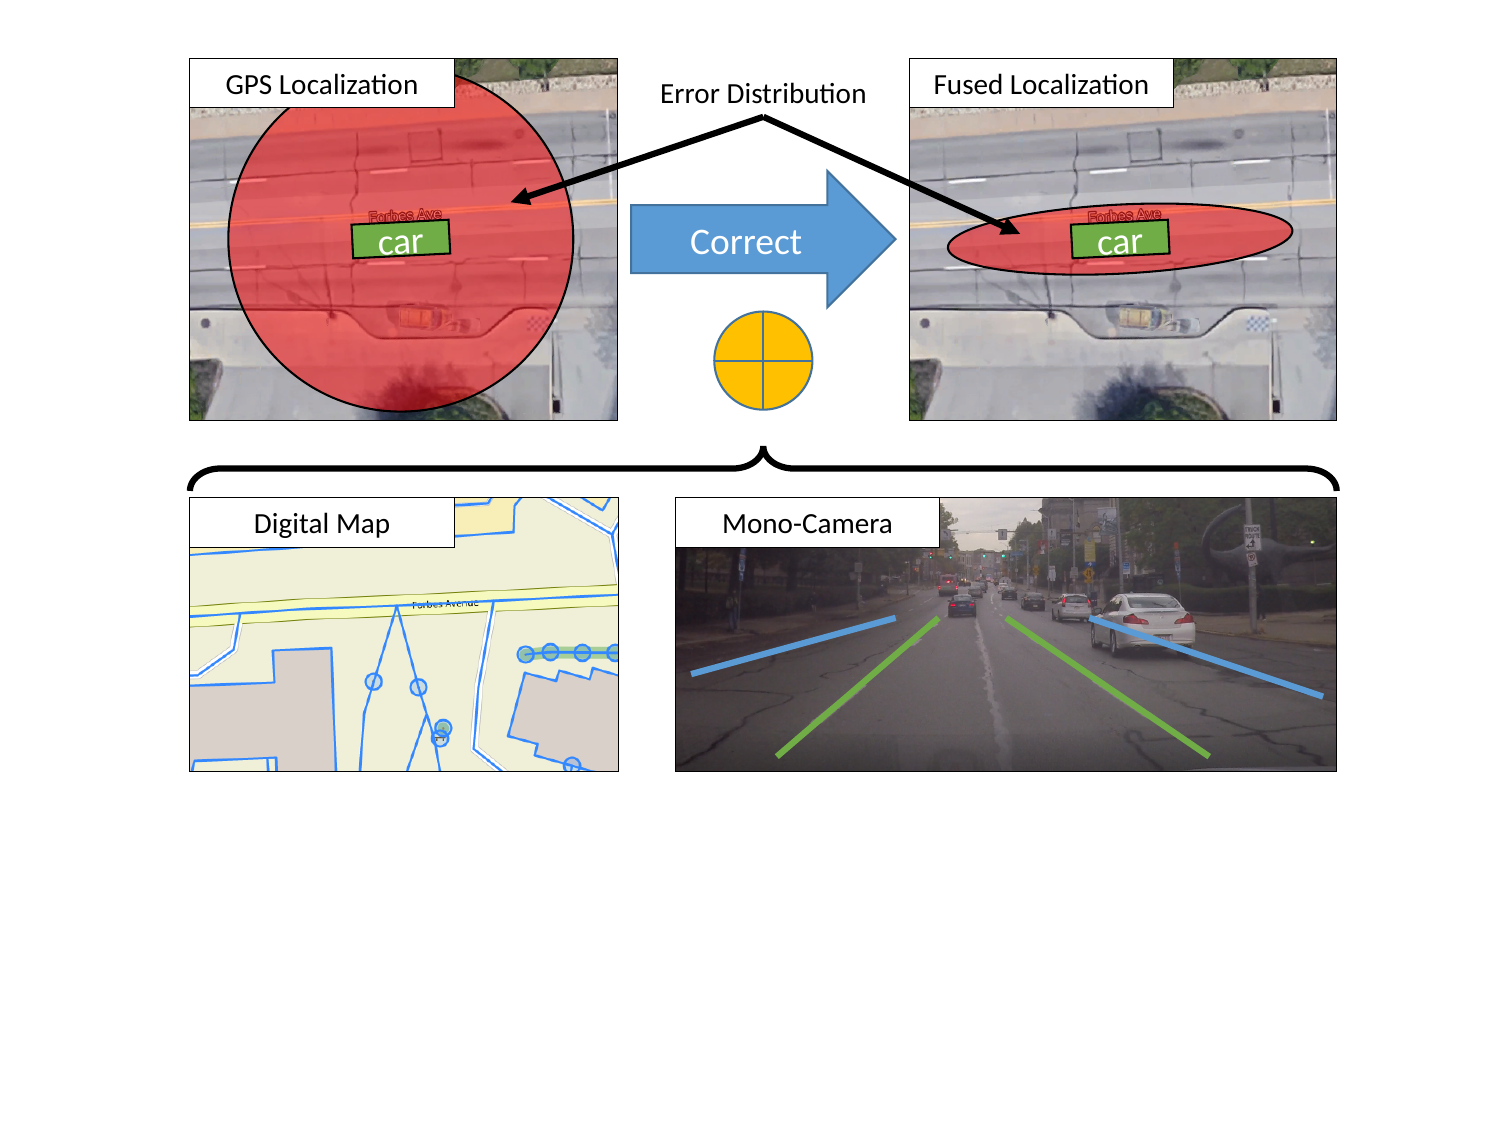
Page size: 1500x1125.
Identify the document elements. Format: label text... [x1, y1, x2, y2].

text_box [691, 617, 896, 675]
text_box [713, 310, 814, 411]
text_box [189, 58, 618, 420]
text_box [909, 58, 1337, 420]
text_box [189, 446, 1338, 492]
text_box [1006, 617, 1210, 757]
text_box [1089, 617, 1323, 697]
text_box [776, 617, 939, 757]
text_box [763, 117, 1021, 234]
picture [189, 497, 619, 772]
picture [675, 497, 1337, 772]
text_box Correct [630, 204, 897, 310]
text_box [510, 117, 763, 203]
text_box Error Distribution [631, 67, 896, 117]
